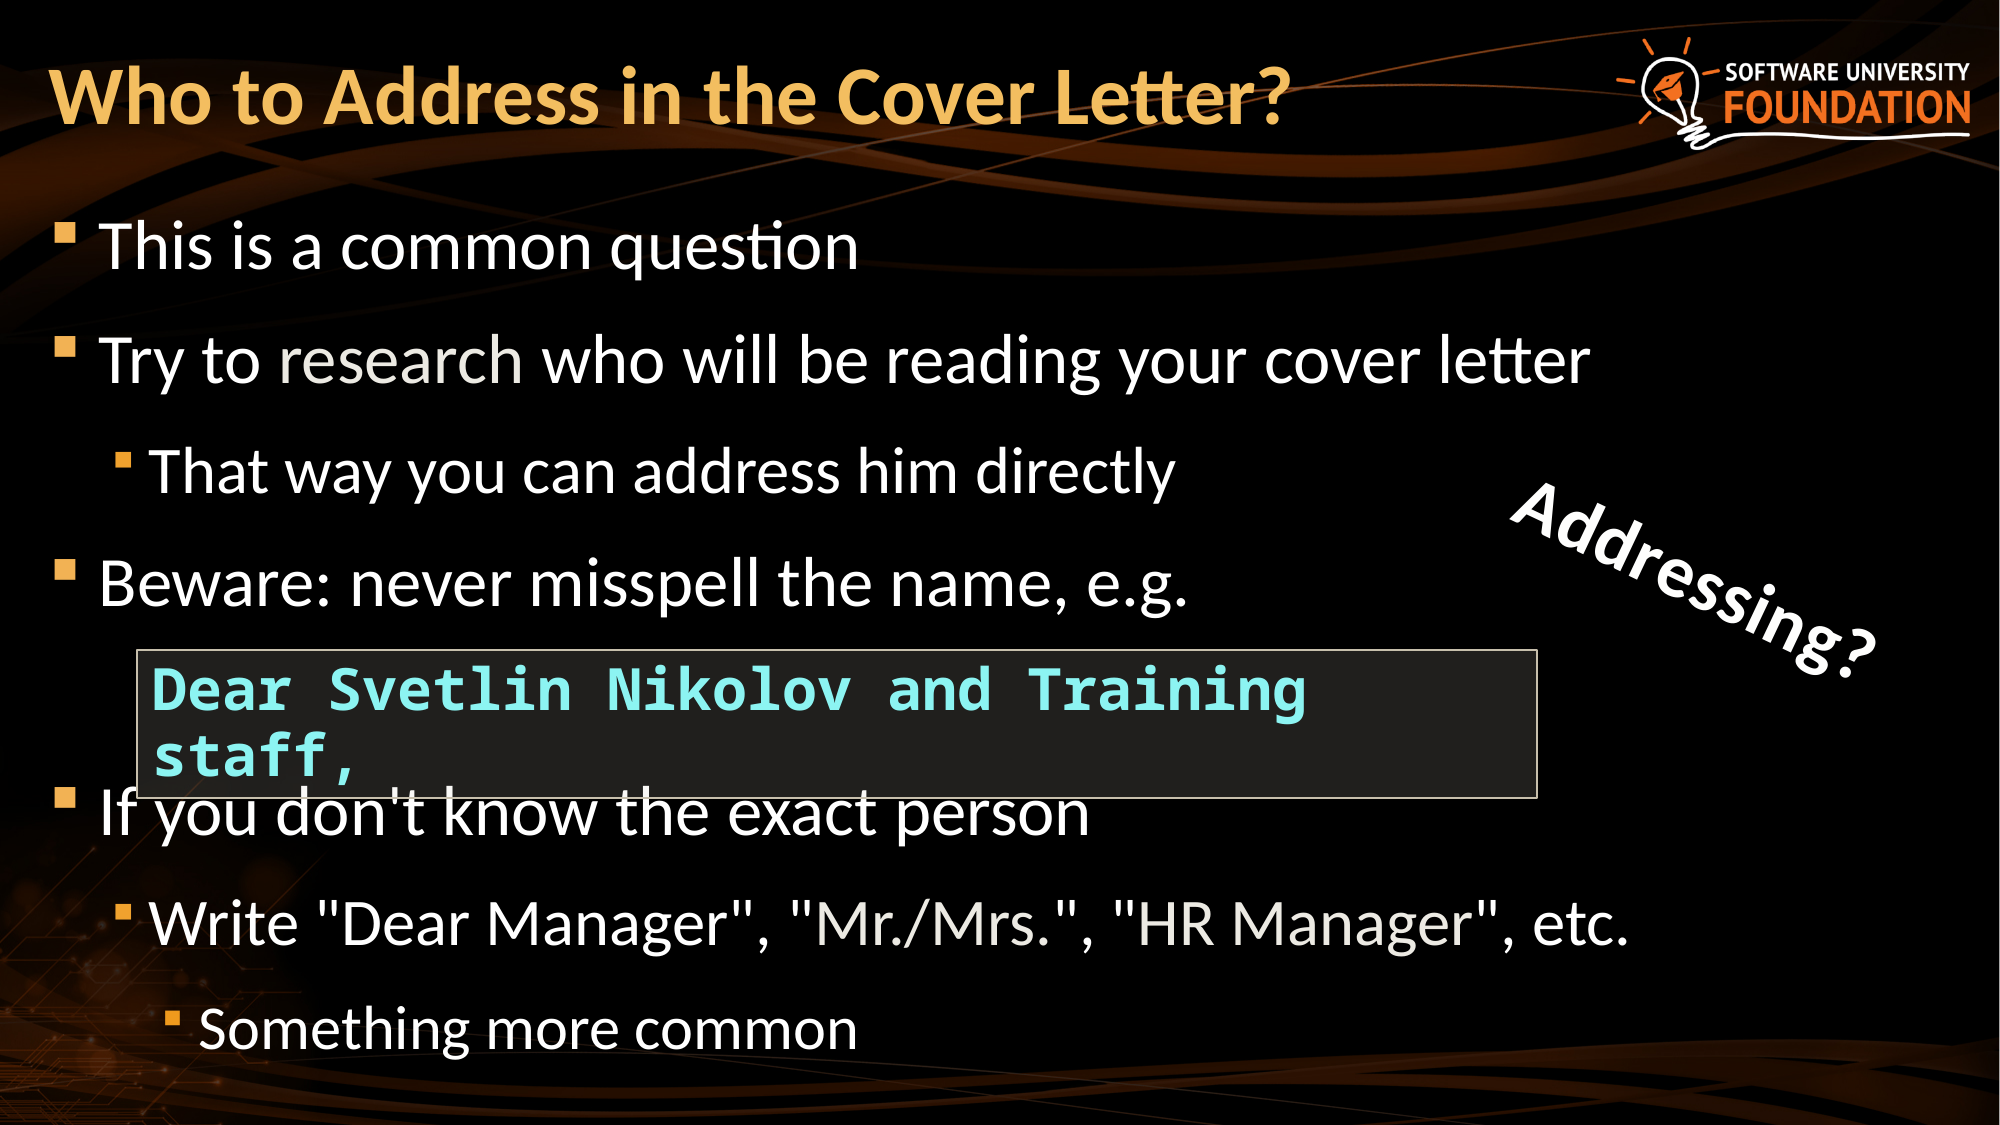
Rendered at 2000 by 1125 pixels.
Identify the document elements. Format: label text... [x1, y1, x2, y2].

text_box Addressing? [1486, 438, 1910, 713]
list This is a common question Try to research who will be reading your cover letter That way you can address him directly Beware: never misspell the name, e.g. If you don't know the exact person Write "Dear Manager", "Mr./Mrs.", "HR Manager", etc. Something more common [31, 188, 1968, 1103]
text_box Dear Svetlin Nikolov and Training staff, [137, 649, 1538, 798]
picture [0, 0, 2000, 1125]
title Who to Address in the Cover Letter? [30, 6, 1602, 189]
